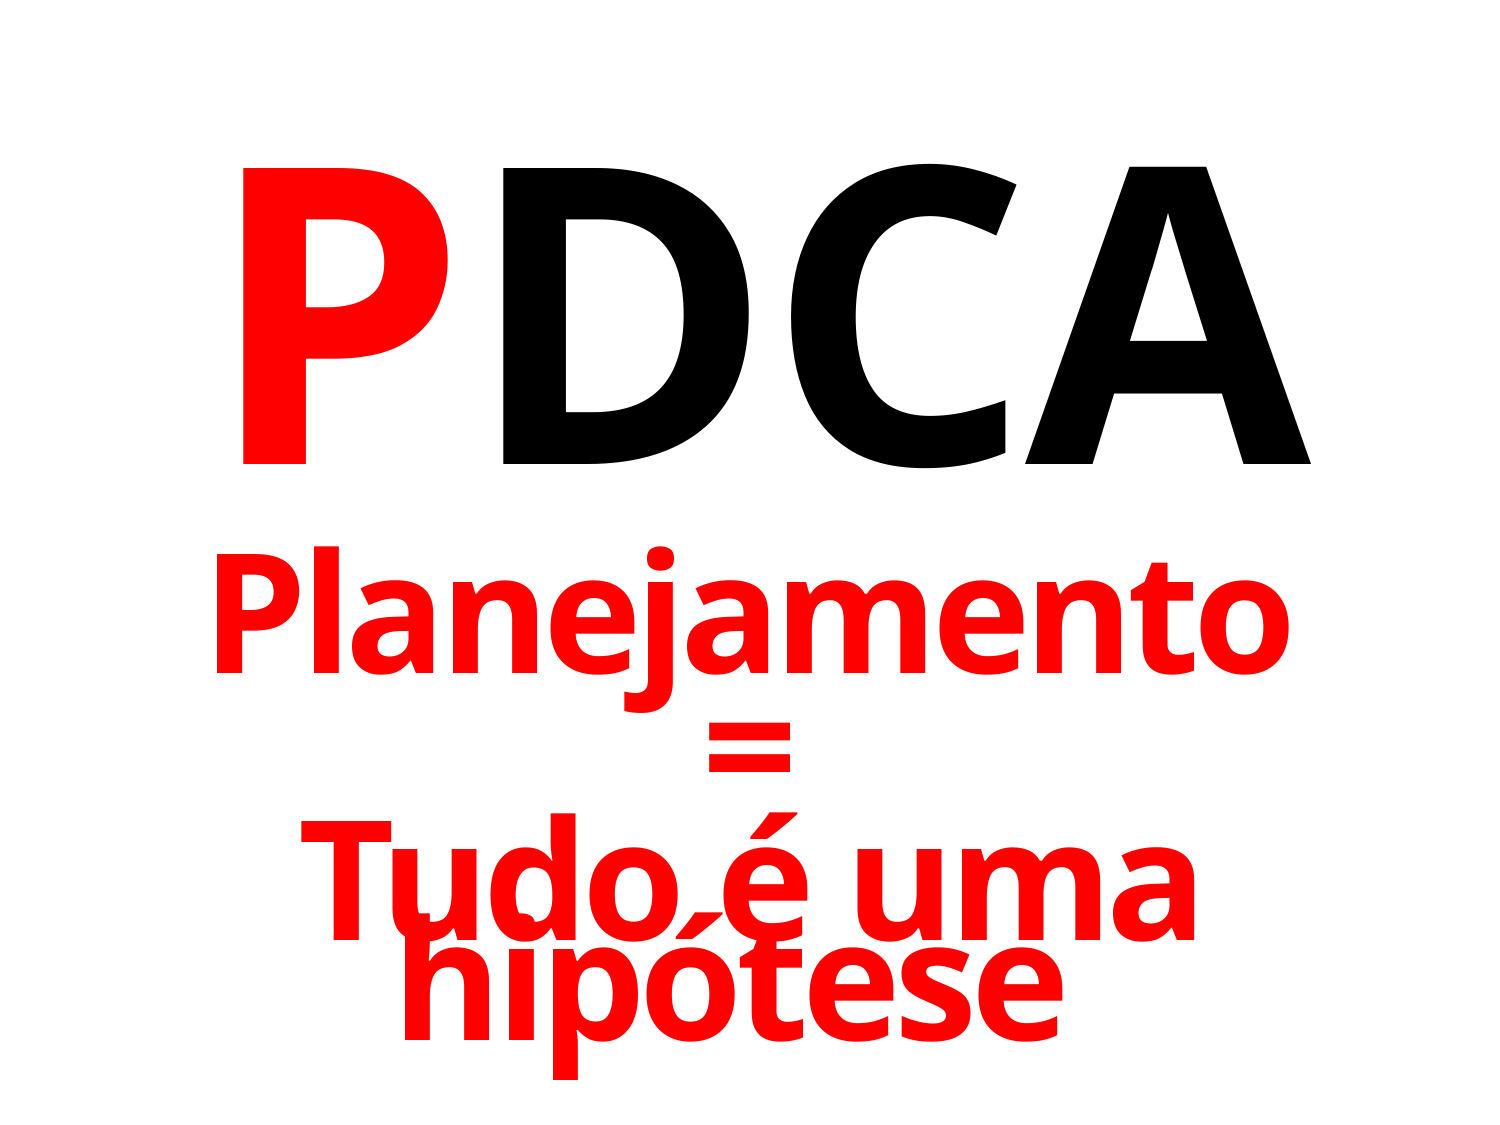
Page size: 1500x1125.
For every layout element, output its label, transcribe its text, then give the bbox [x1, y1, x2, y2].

list PDCA [17, 42, 1500, 433]
text_box Planejamento = Tudo é uma hipótese [0, 586, 1500, 1125]
